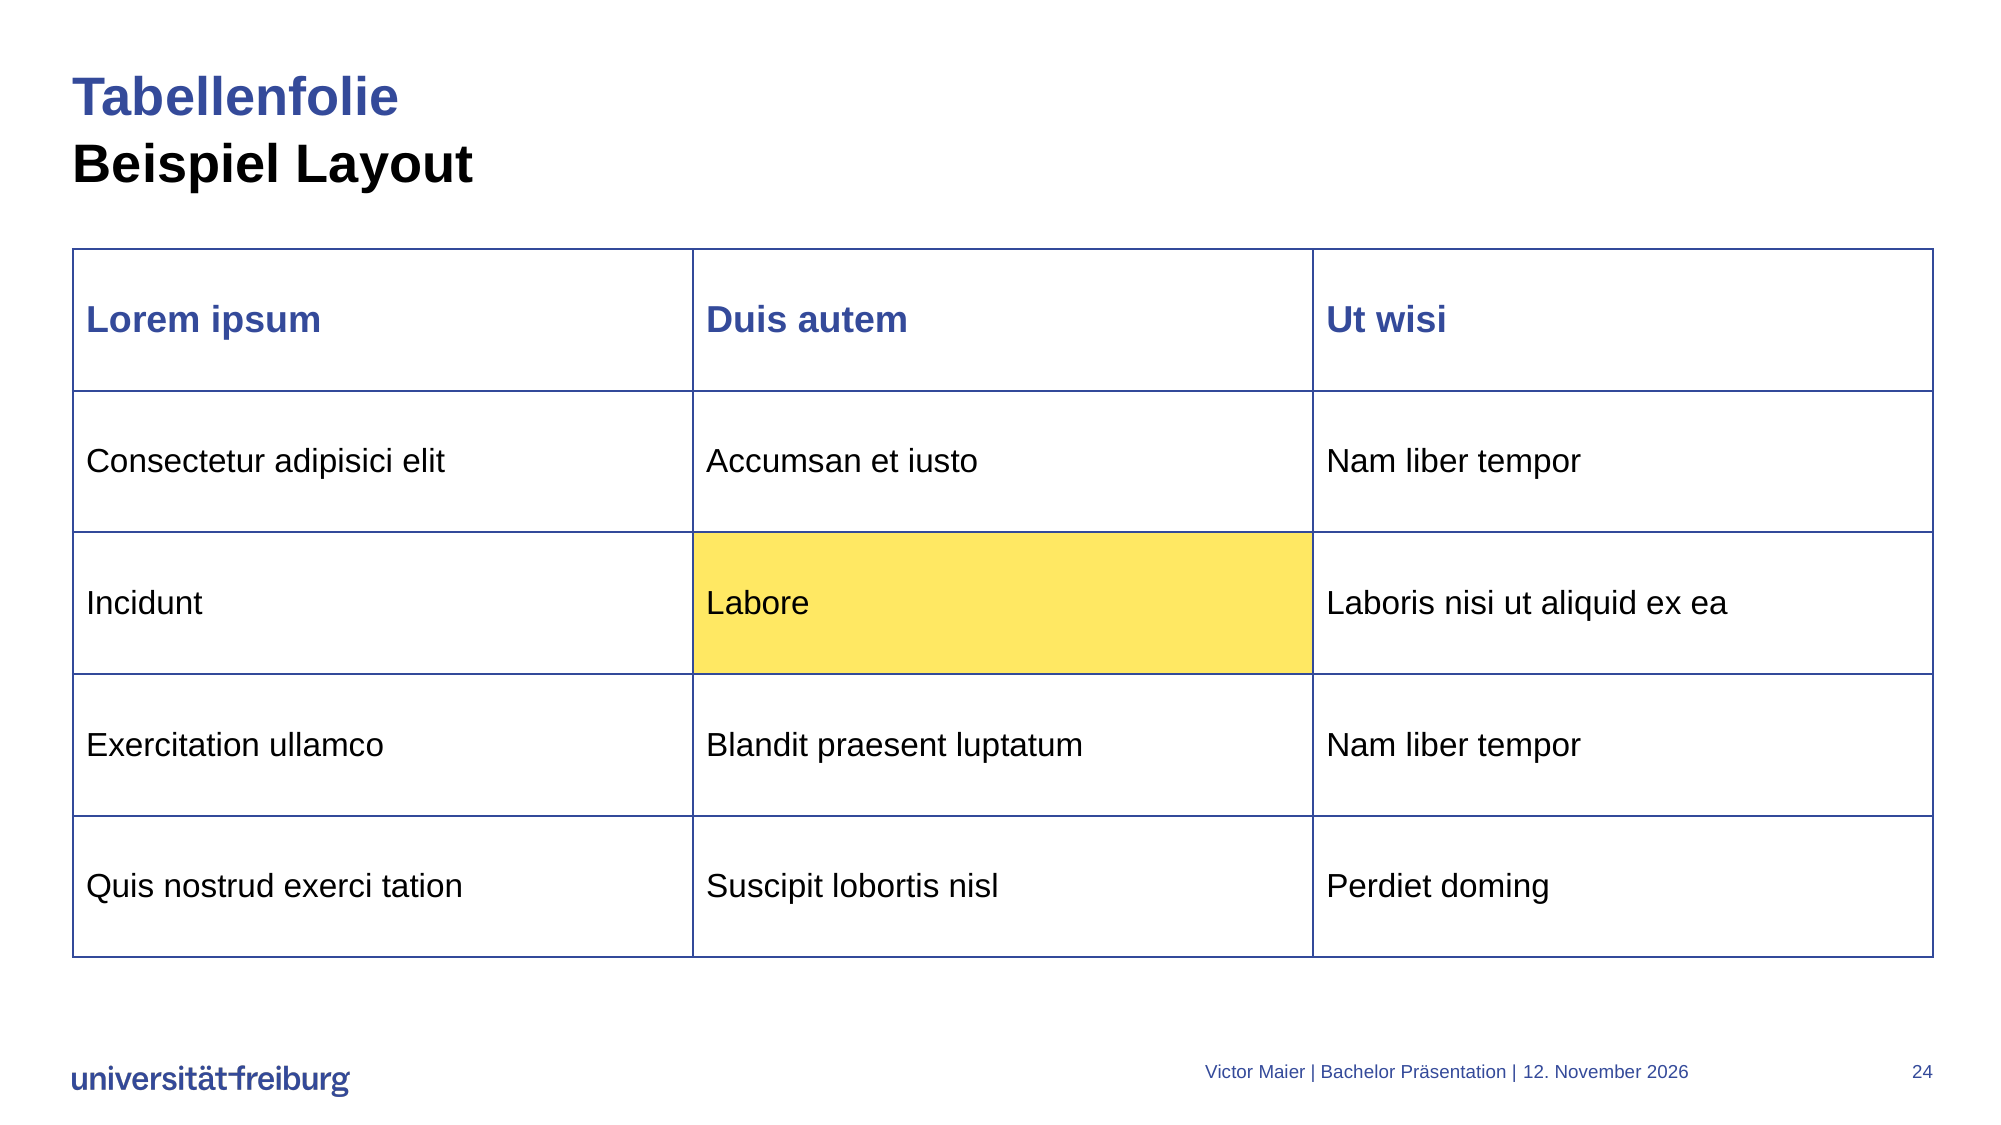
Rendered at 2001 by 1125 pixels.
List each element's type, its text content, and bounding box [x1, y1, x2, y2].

table_cell Blandit praesent luptatum [694, 675, 1312, 815]
table_header Duis autem [694, 250, 1312, 390]
picture [72, 1065, 351, 1097]
table_cell Laboris nisi ut aliquid ex ea [1314, 533, 1932, 673]
table_cell Quis nostrud exerci tation [74, 817, 692, 956]
table_cell Nam liber tempor [1314, 675, 1932, 815]
table_cell Nam liber tempor [1314, 392, 1932, 531]
footer Victor Maier | Bachelor Präsentation | [488, 1060, 1517, 1090]
table_cell Consectetur adipisici elit [74, 392, 692, 531]
table_cell Labore [694, 533, 1312, 673]
slide_number 24. Oktober 2023 [1517, 1060, 1754, 1090]
table_cell Perdiet doming [1314, 817, 1932, 956]
slide_number 24 [1873, 1060, 1933, 1090]
title Tabellenfolie Beispiel Layout [72, 59, 1933, 219]
table_cell Suscipit lobortis nisl [694, 817, 1312, 956]
table_header Ut wisi [1314, 250, 1932, 390]
table_cell Incidunt [74, 533, 692, 673]
table_cell Accumsan et iusto [694, 392, 1312, 531]
table_header Lorem ipsum [74, 250, 692, 390]
table_cell Exercitation ullamco [74, 675, 692, 815]
